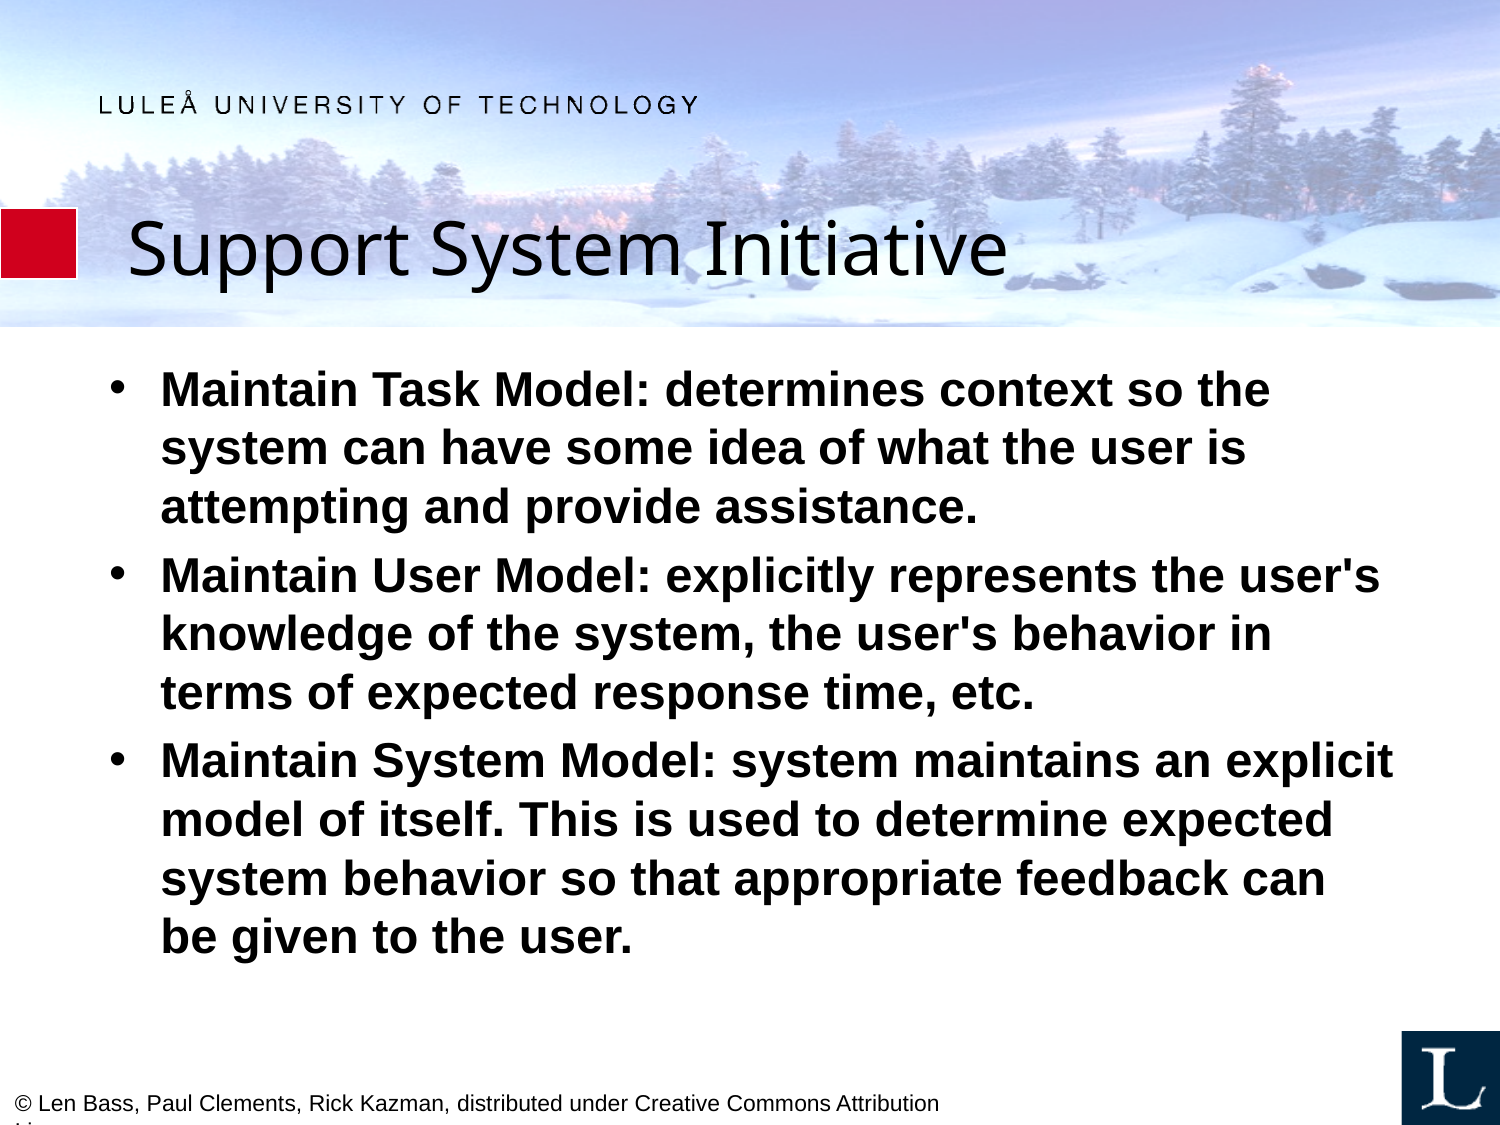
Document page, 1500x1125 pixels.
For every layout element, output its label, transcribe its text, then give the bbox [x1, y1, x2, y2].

footer © Len Bass, Paul Clements, Rick Kazman, distributed under Creative Commons Attribution License [0, 1081, 1040, 1125]
picture [100, 90, 697, 114]
picture [1399, 1031, 1500, 1125]
title Support System Initiative [111, 160, 1412, 330]
list Maintain Task Model: determines context so the system can have some idea of what the user is attempting and provide assistance. Maintain User Model: explicitly represents the user's knowledge of the system, the user's behavior in terms of expected response time, etc. Maintain System Model: system maintains an explicit model of itself. This is used to determine expected system behavior so that appropriate feedback can be given to the user. [94, 350, 1412, 975]
